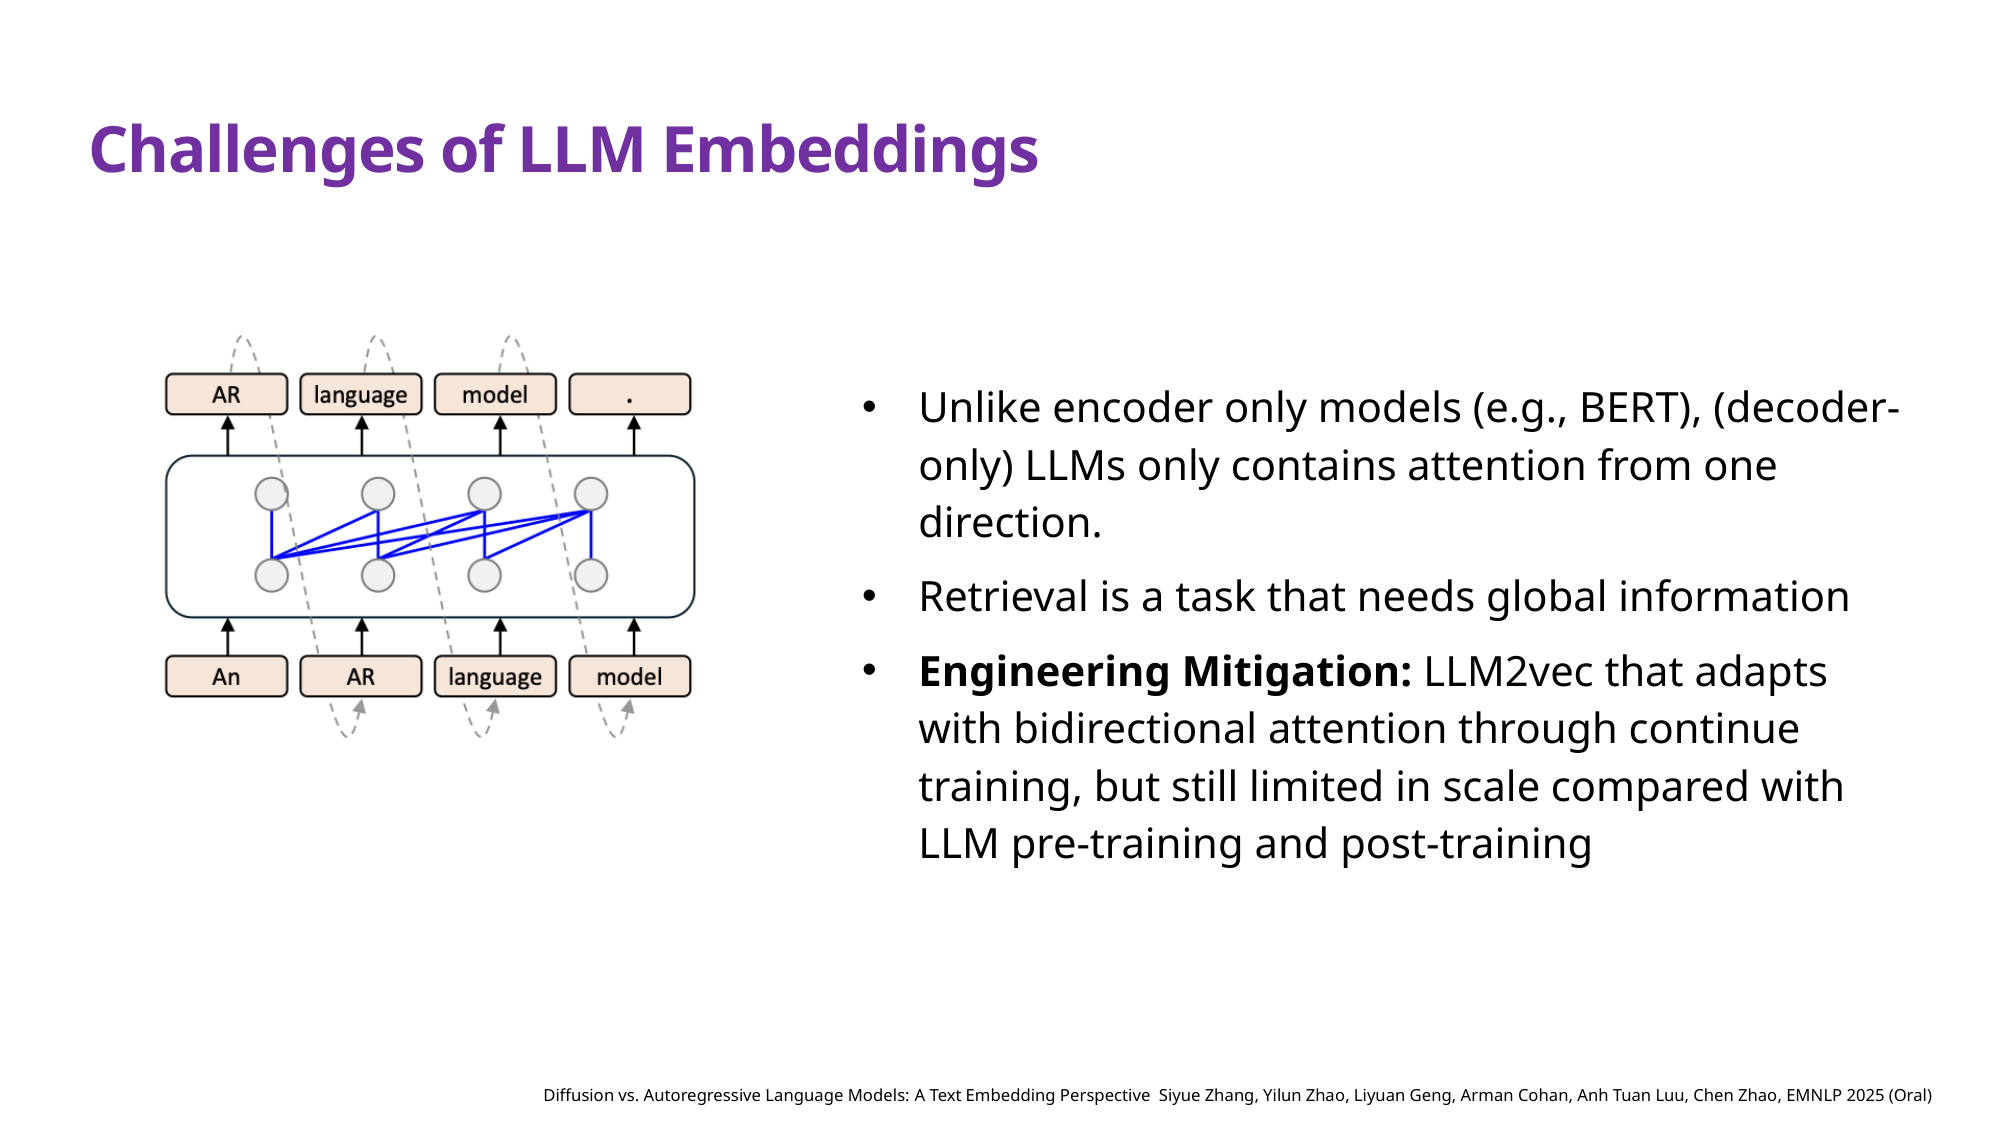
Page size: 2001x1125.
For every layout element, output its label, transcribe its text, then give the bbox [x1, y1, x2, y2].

picture [123, 314, 733, 758]
text_box Challenges of LLM Embeddings [68, 97, 1911, 230]
text_box Unlike encoder only models (e.g., BERT), (decoder-only) LLMs only contains attention from one direction. Retrieval is a task that needs global information Engineering Mitigation: LLM2vec that adapts with bidirectional attention through continue training, but still limited in scale compared with LLM pre-training and post-training [842, 353, 1936, 944]
text_box Diffusion vs. Autoregressive Language Models: A Text Embedding Perspective Siyue Zhang, Yilun Zhao, Liyuan Geng, Arman Cohan, Anh Tuan Luu, Chen Zhao, EMNLP 2025 (Oral) [428, 1067, 2000, 1112]
